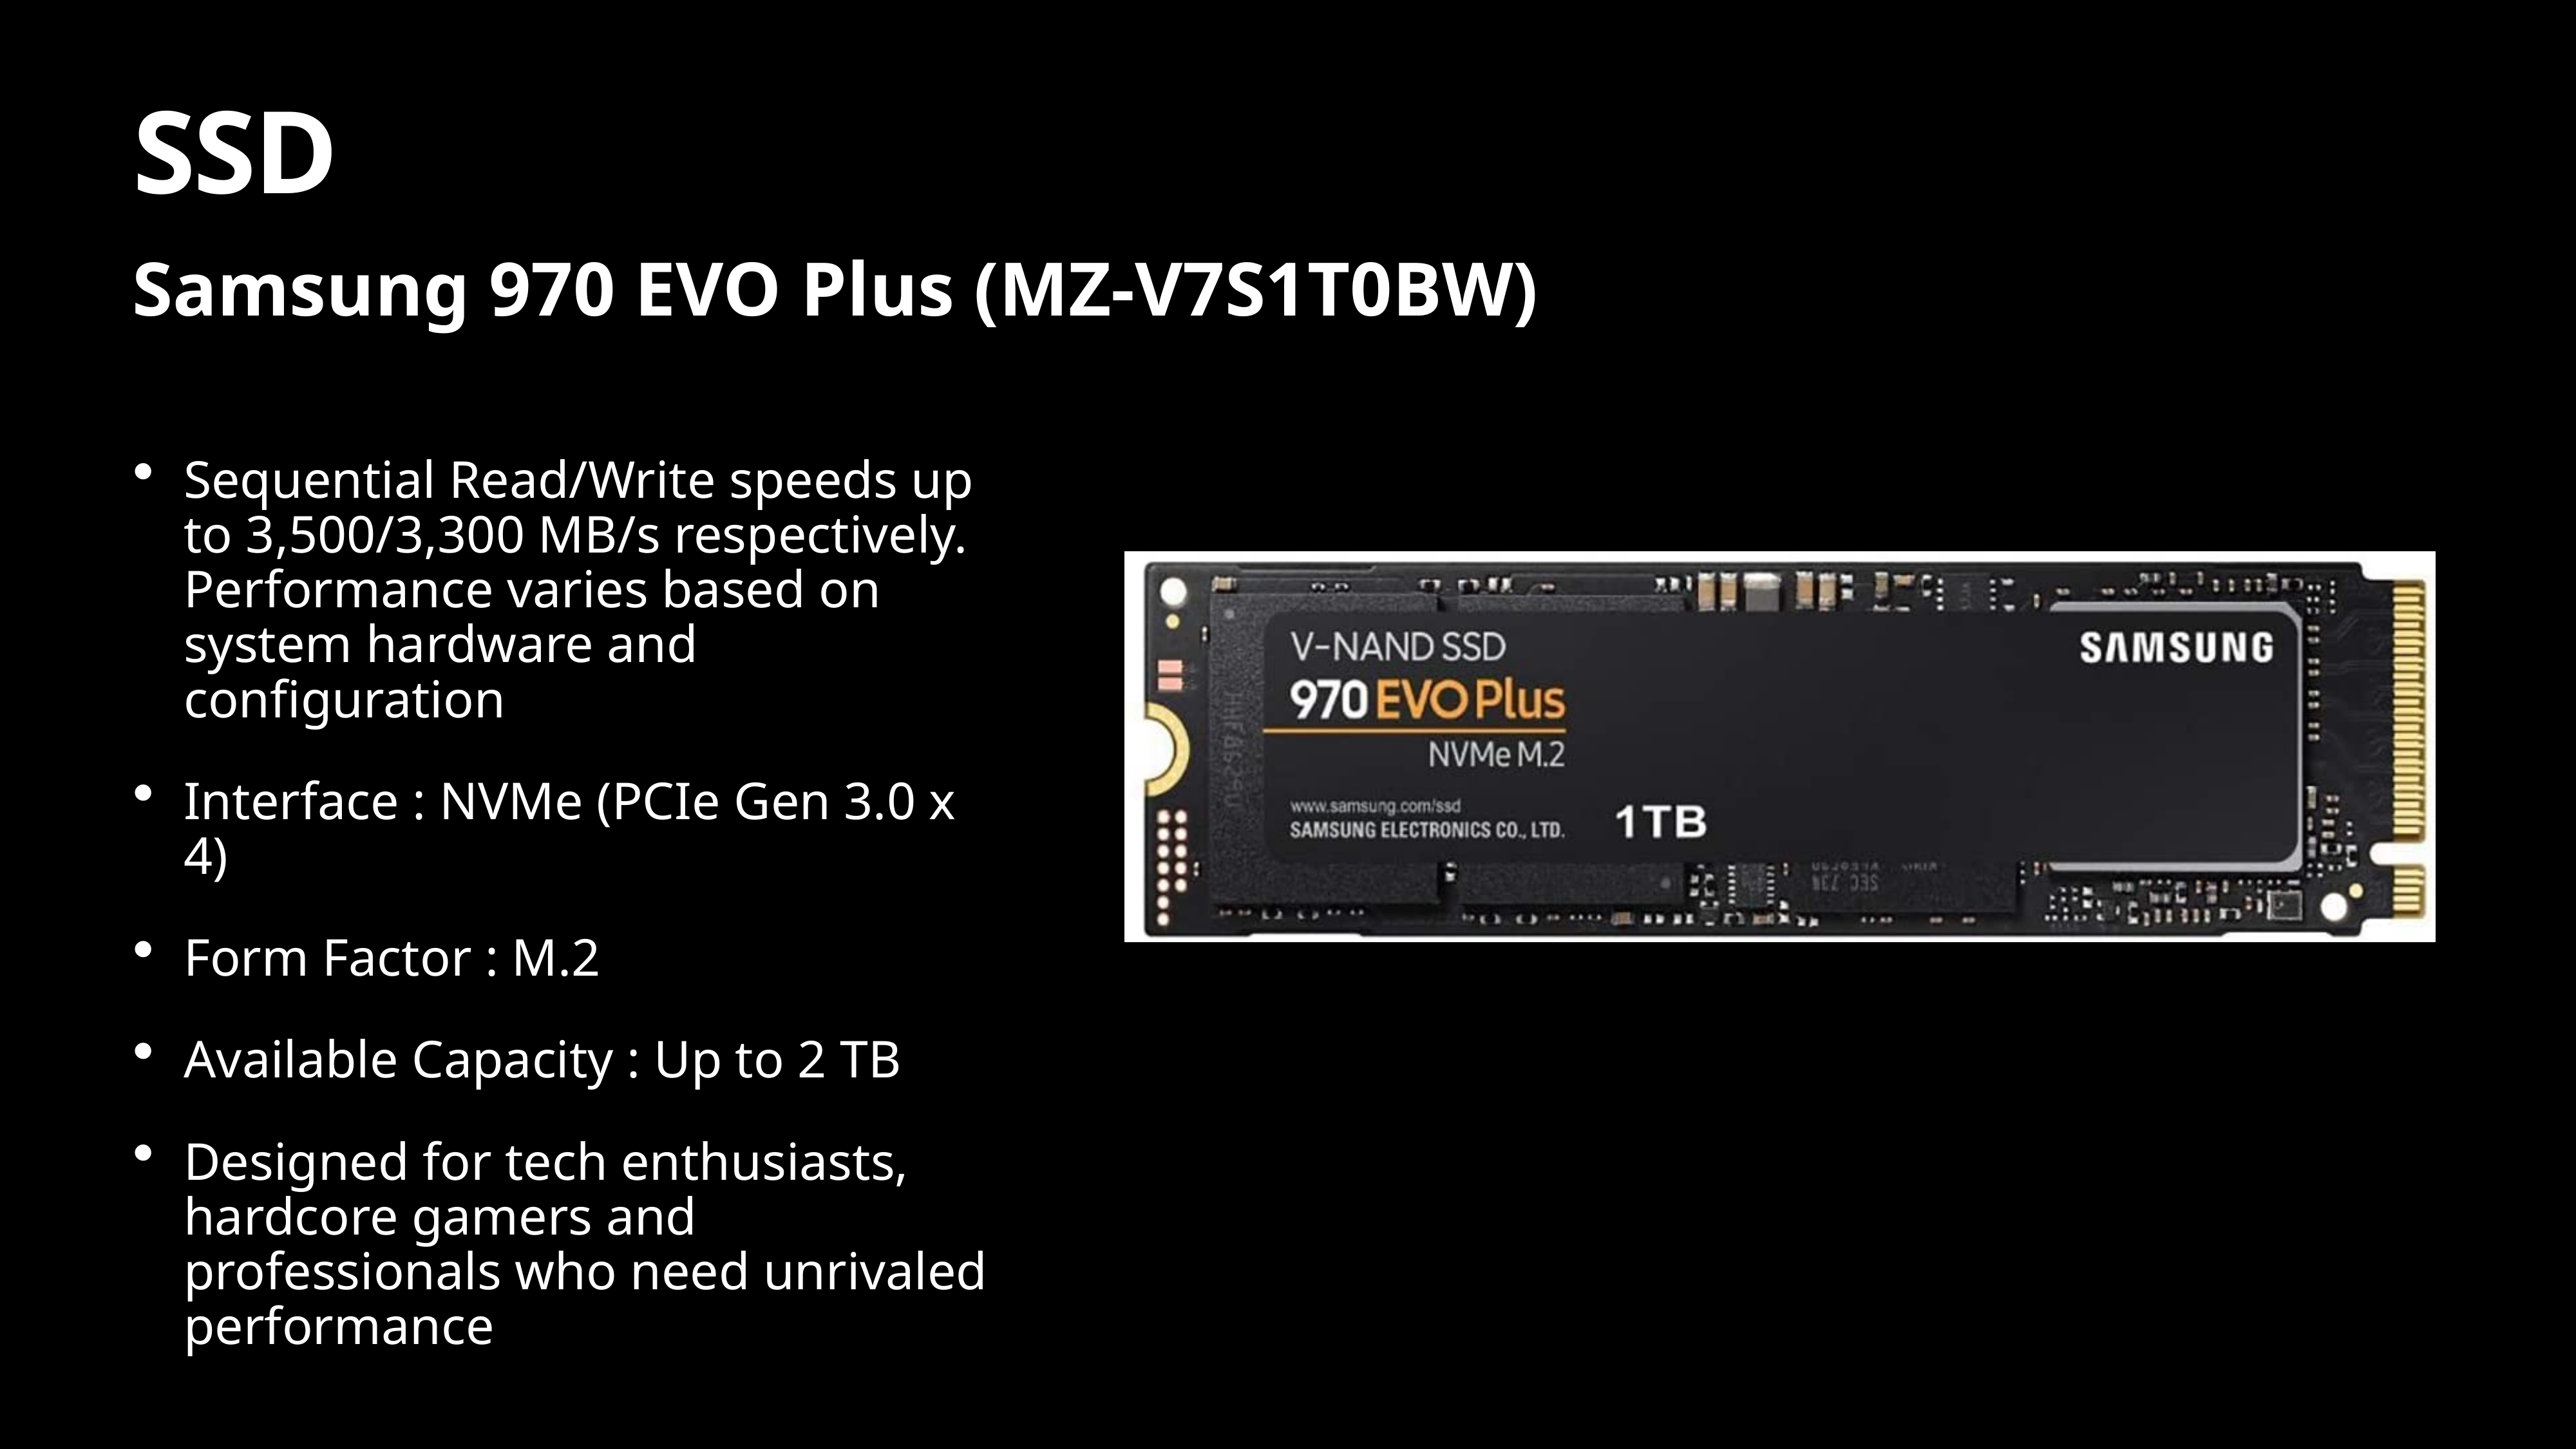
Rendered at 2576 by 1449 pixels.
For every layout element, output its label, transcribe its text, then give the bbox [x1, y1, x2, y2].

title SSD [127, 100, 2449, 236]
list Samsung 970 EVO Plus (MZ-V7S1T0BW) [127, 236, 2449, 337]
list Sequential Read/Write speeds up to 3,500/3,300 MB/s respectively. Performance varies based on system hardware and configuration Interface : NVMe (PCIe Gen 3.0 x 4) Form Factor : M.2 Available Capacity : Up to 2 TB Designed for tech enthusiasts, hardcore gamers and professionals who need unrivaled performance [127, 448, 998, 1321]
picture [1124, 551, 2436, 942]
